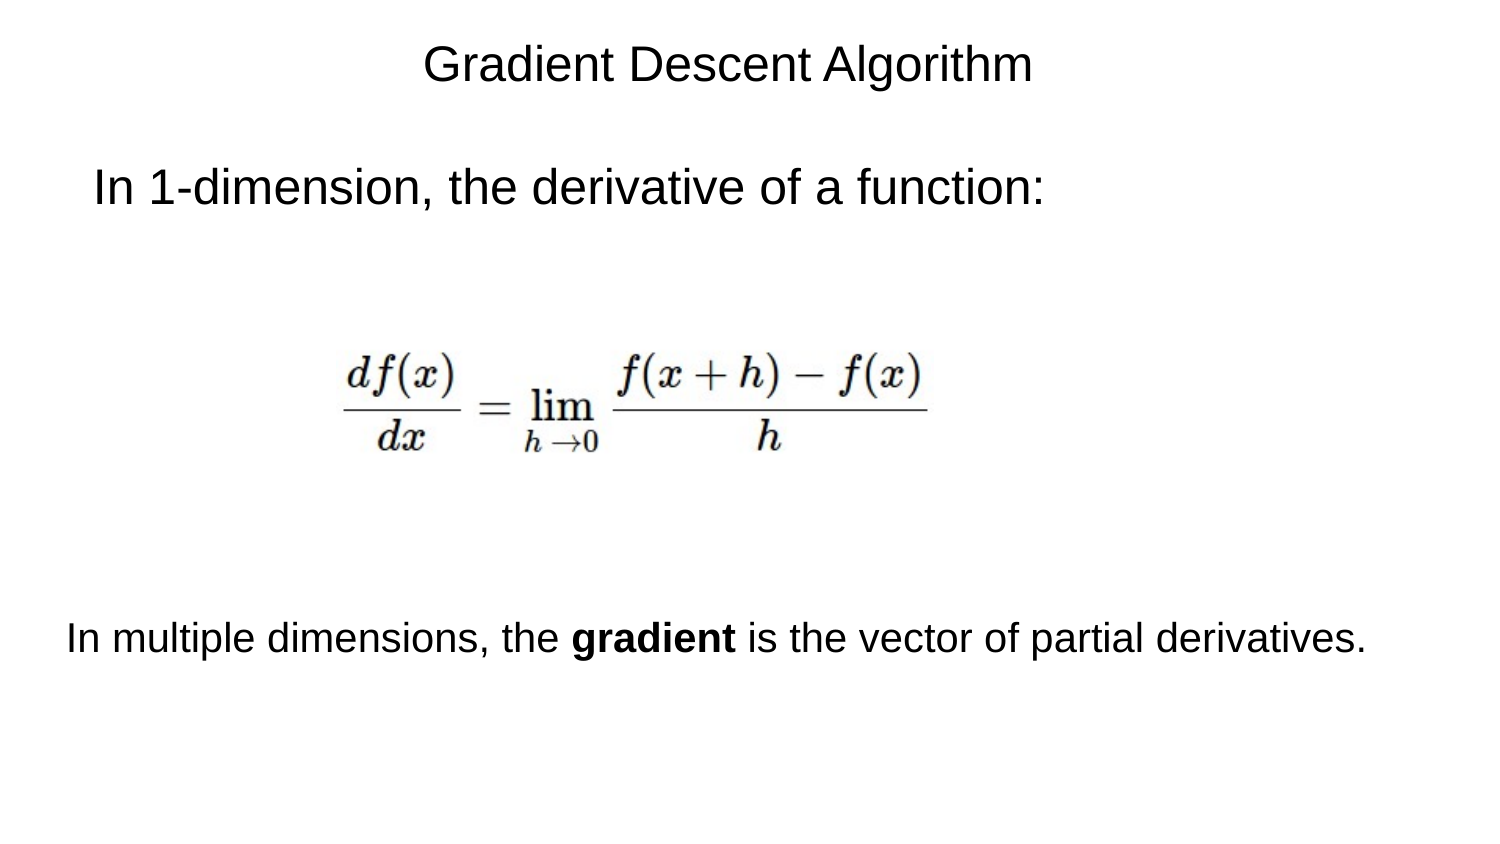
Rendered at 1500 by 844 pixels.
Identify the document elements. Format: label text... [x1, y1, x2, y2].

picture [336, 326, 934, 468]
text_box In 1-dimension, the derivative of a function: [77, 139, 1478, 256]
text_box In multiple dimensions, the gradient is the vector of partial derivatives. [50, 595, 1491, 704]
text_box Gradient Descent Algorithm [50, 16, 1407, 133]
